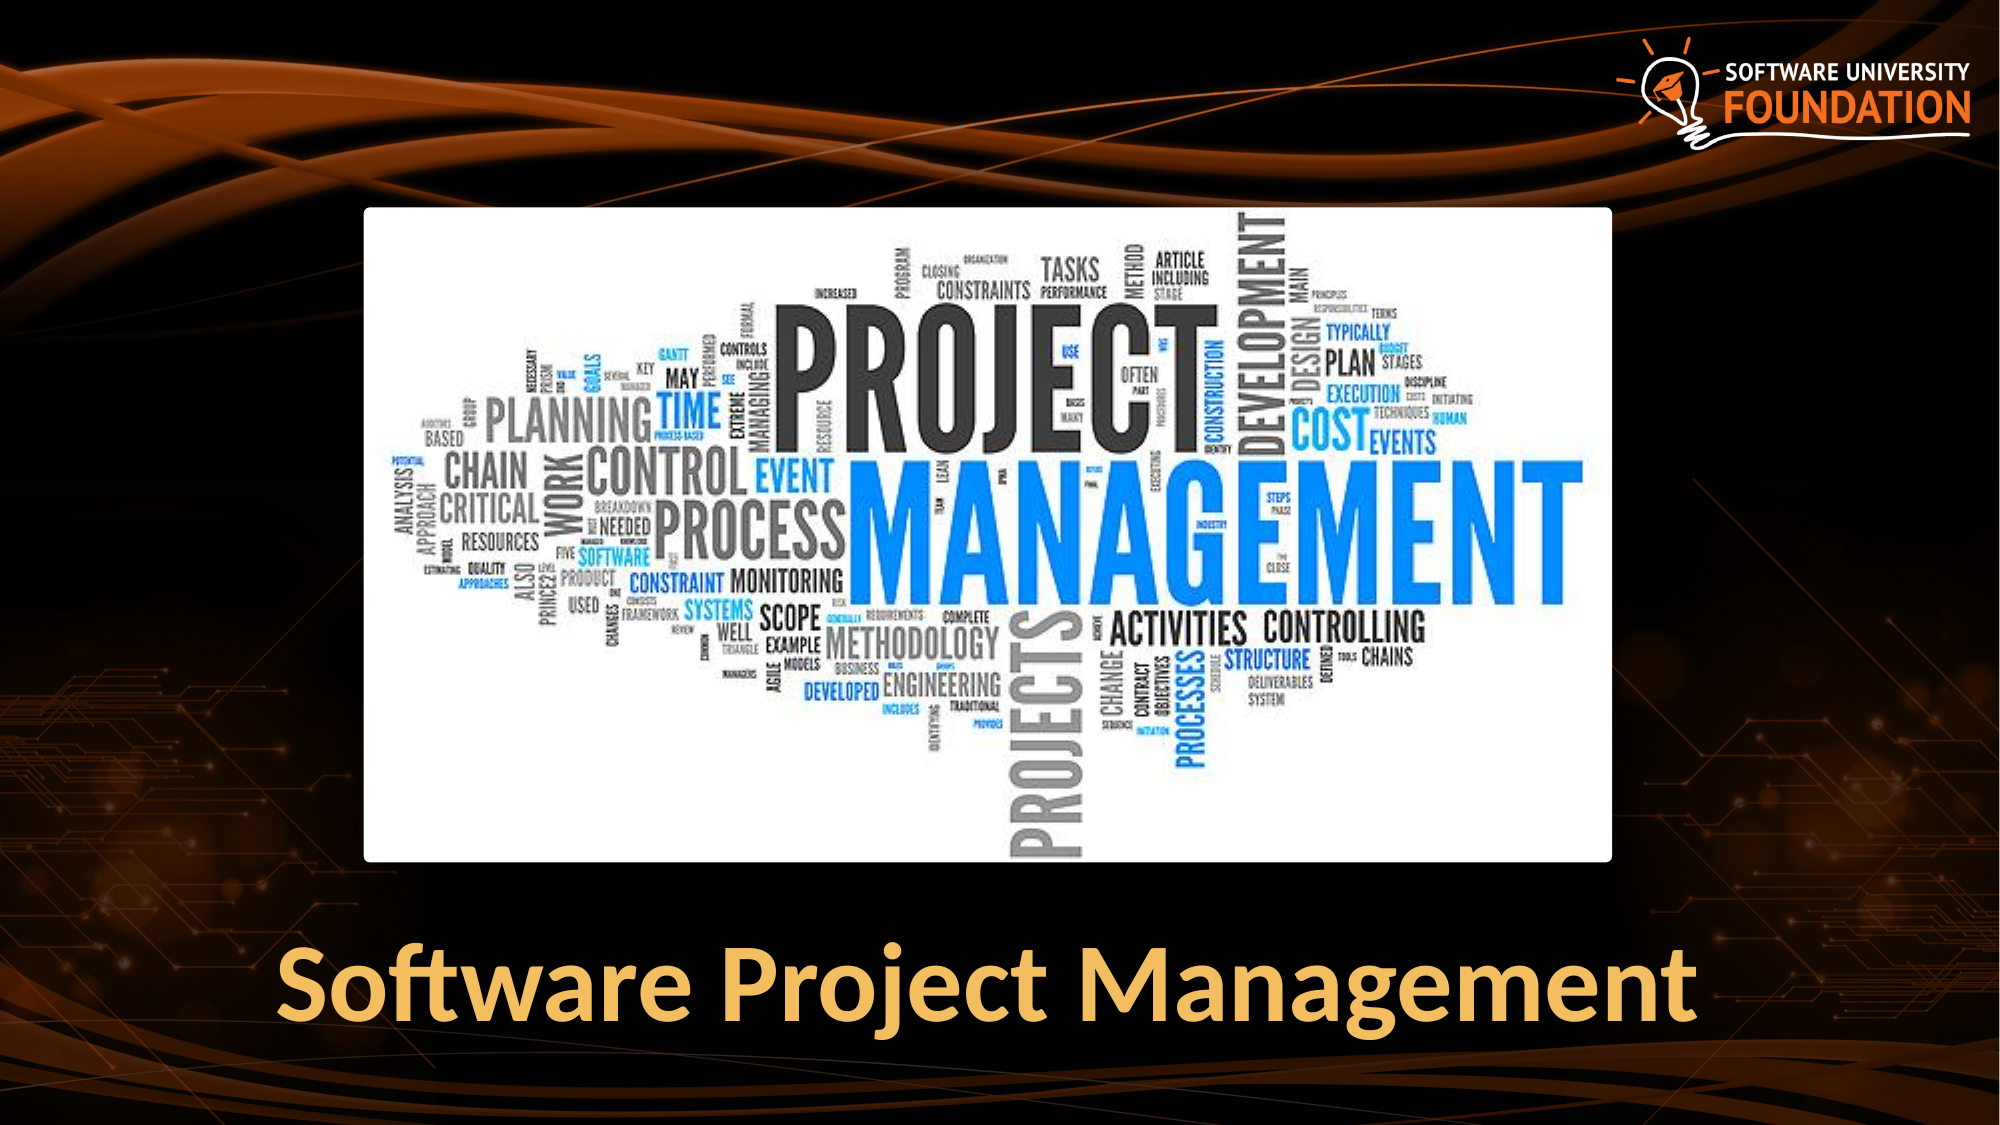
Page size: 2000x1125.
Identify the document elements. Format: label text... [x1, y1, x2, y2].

title Software Project Management [263, 920, 1713, 1050]
picture [0, 0, 2000, 1125]
